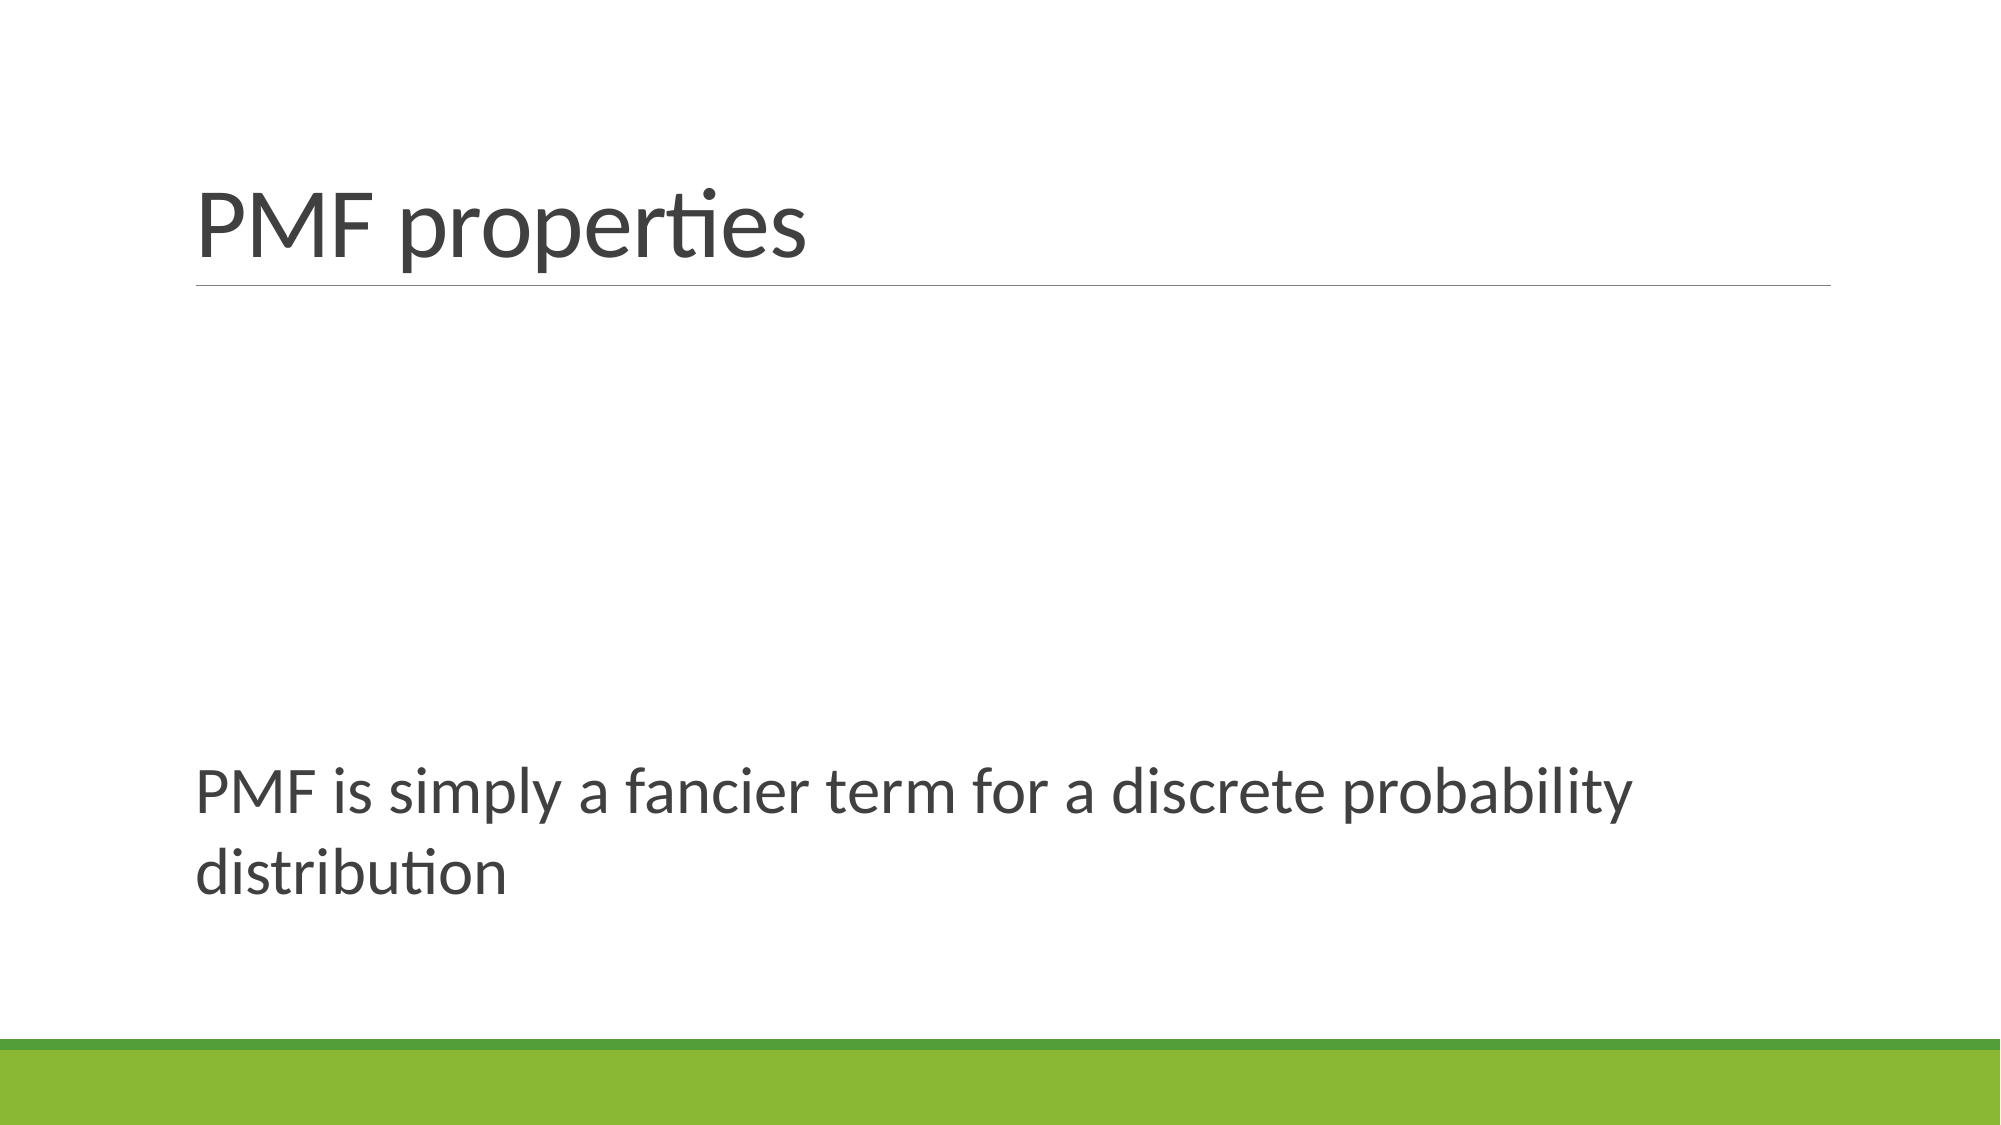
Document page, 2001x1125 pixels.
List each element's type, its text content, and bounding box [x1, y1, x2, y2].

title PMF properties [180, 47, 1830, 285]
